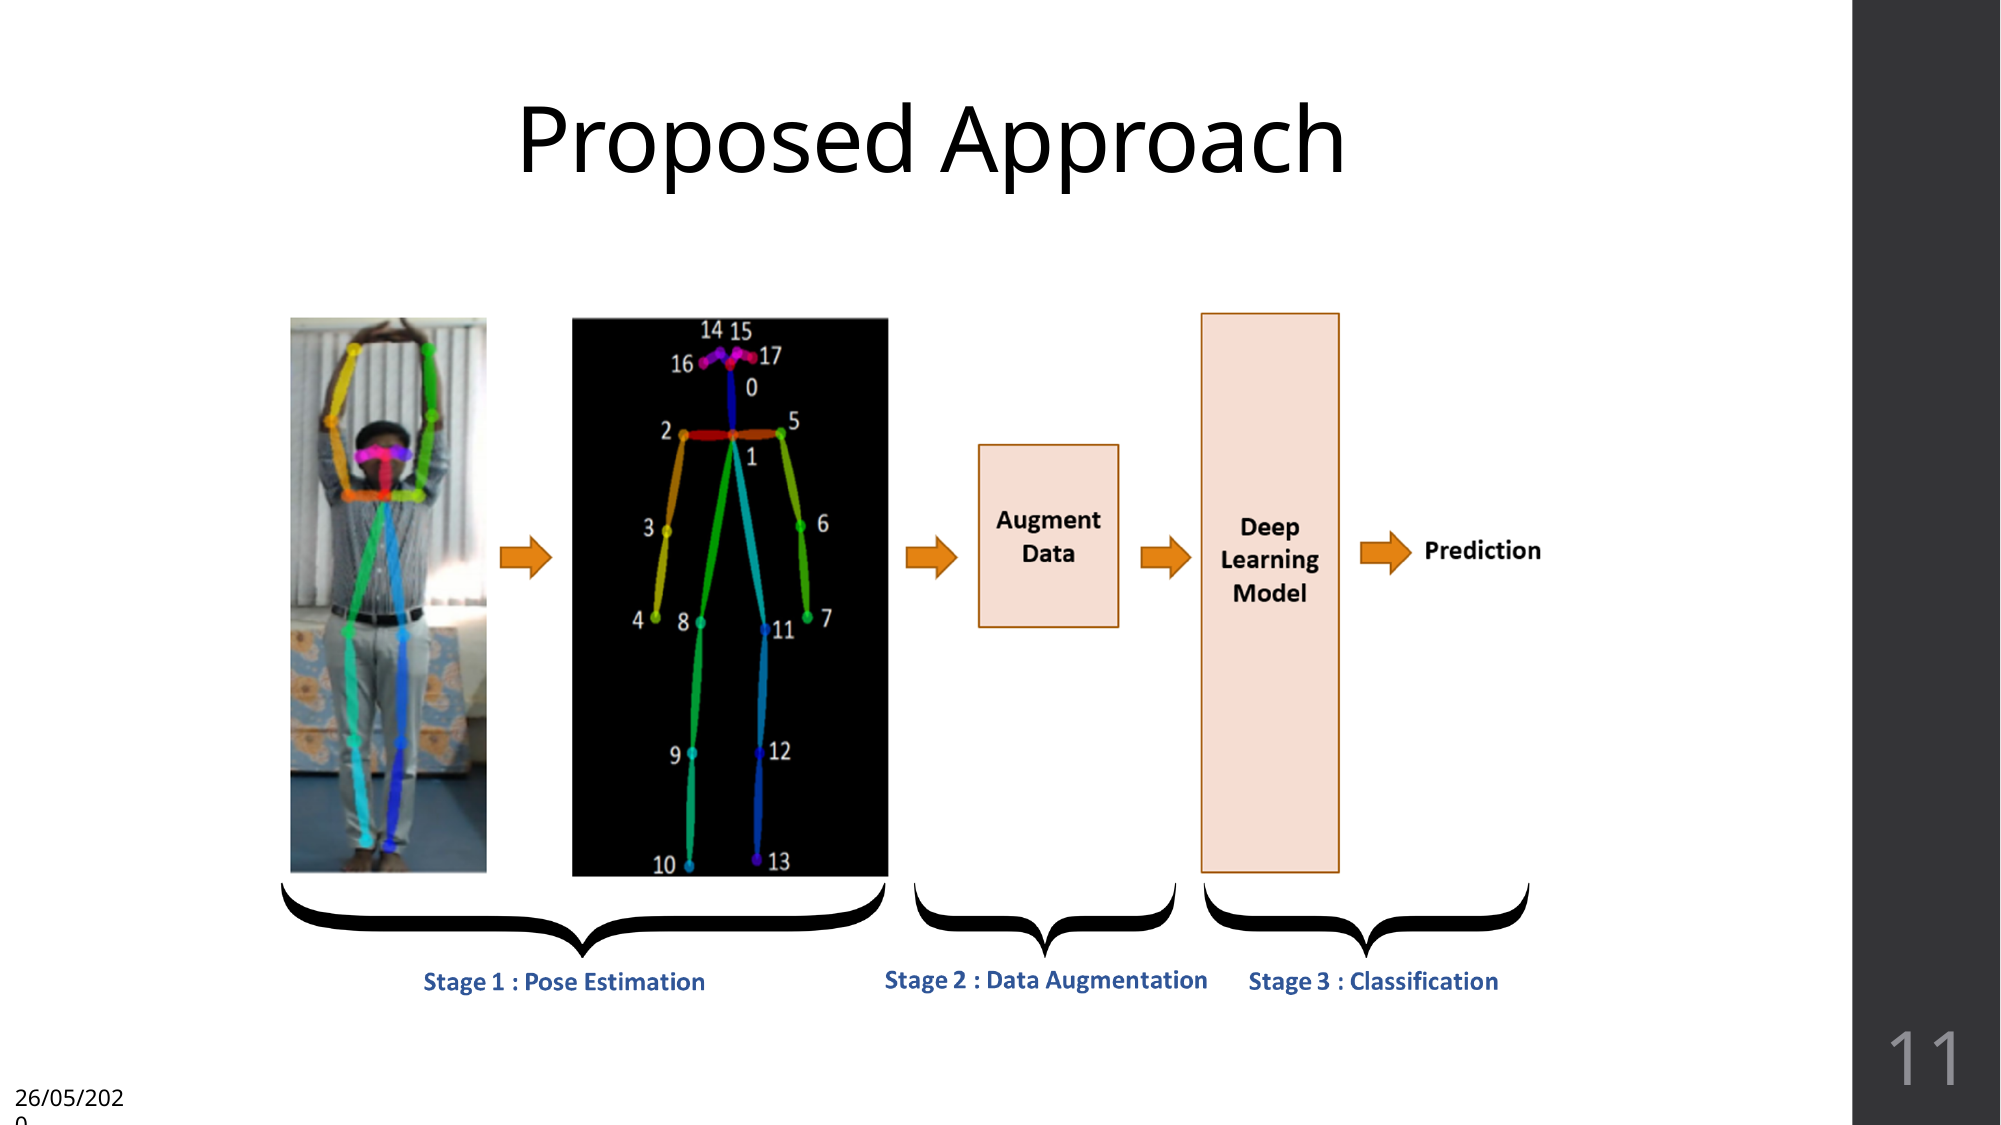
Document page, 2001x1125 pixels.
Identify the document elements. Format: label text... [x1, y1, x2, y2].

title Proposed Approach [137, 59, 1728, 200]
slide_number 11 [1852, 1012, 2000, 1110]
text_box 26/05/2020 [0, 1076, 150, 1125]
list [275, 299, 1548, 1015]
